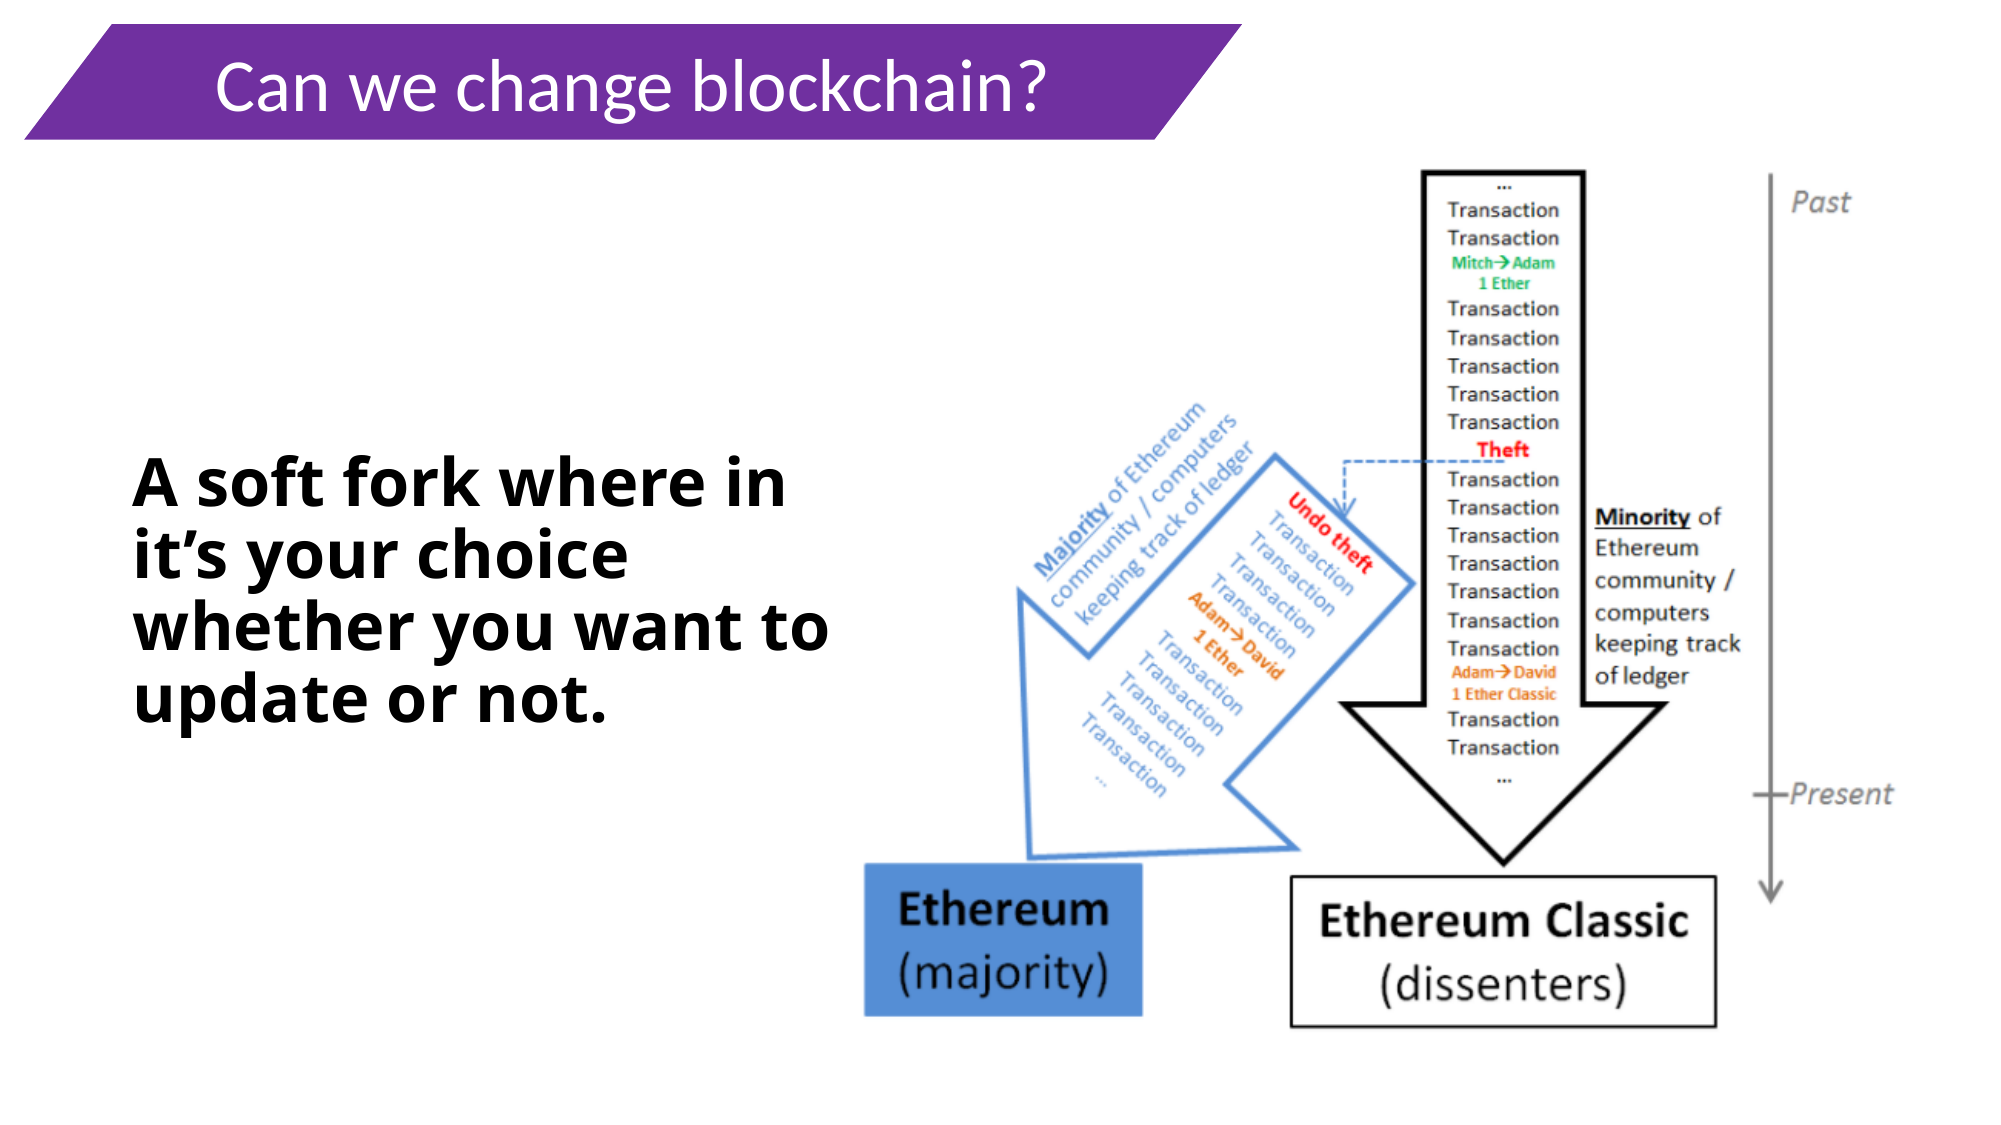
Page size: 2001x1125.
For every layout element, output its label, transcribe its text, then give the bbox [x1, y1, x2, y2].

list A soft fork where in it’s your choice whether you want to update or not. [117, 339, 861, 841]
picture [861, 161, 1910, 1044]
text_box Can we change blockchain? [22, 23, 1245, 141]
